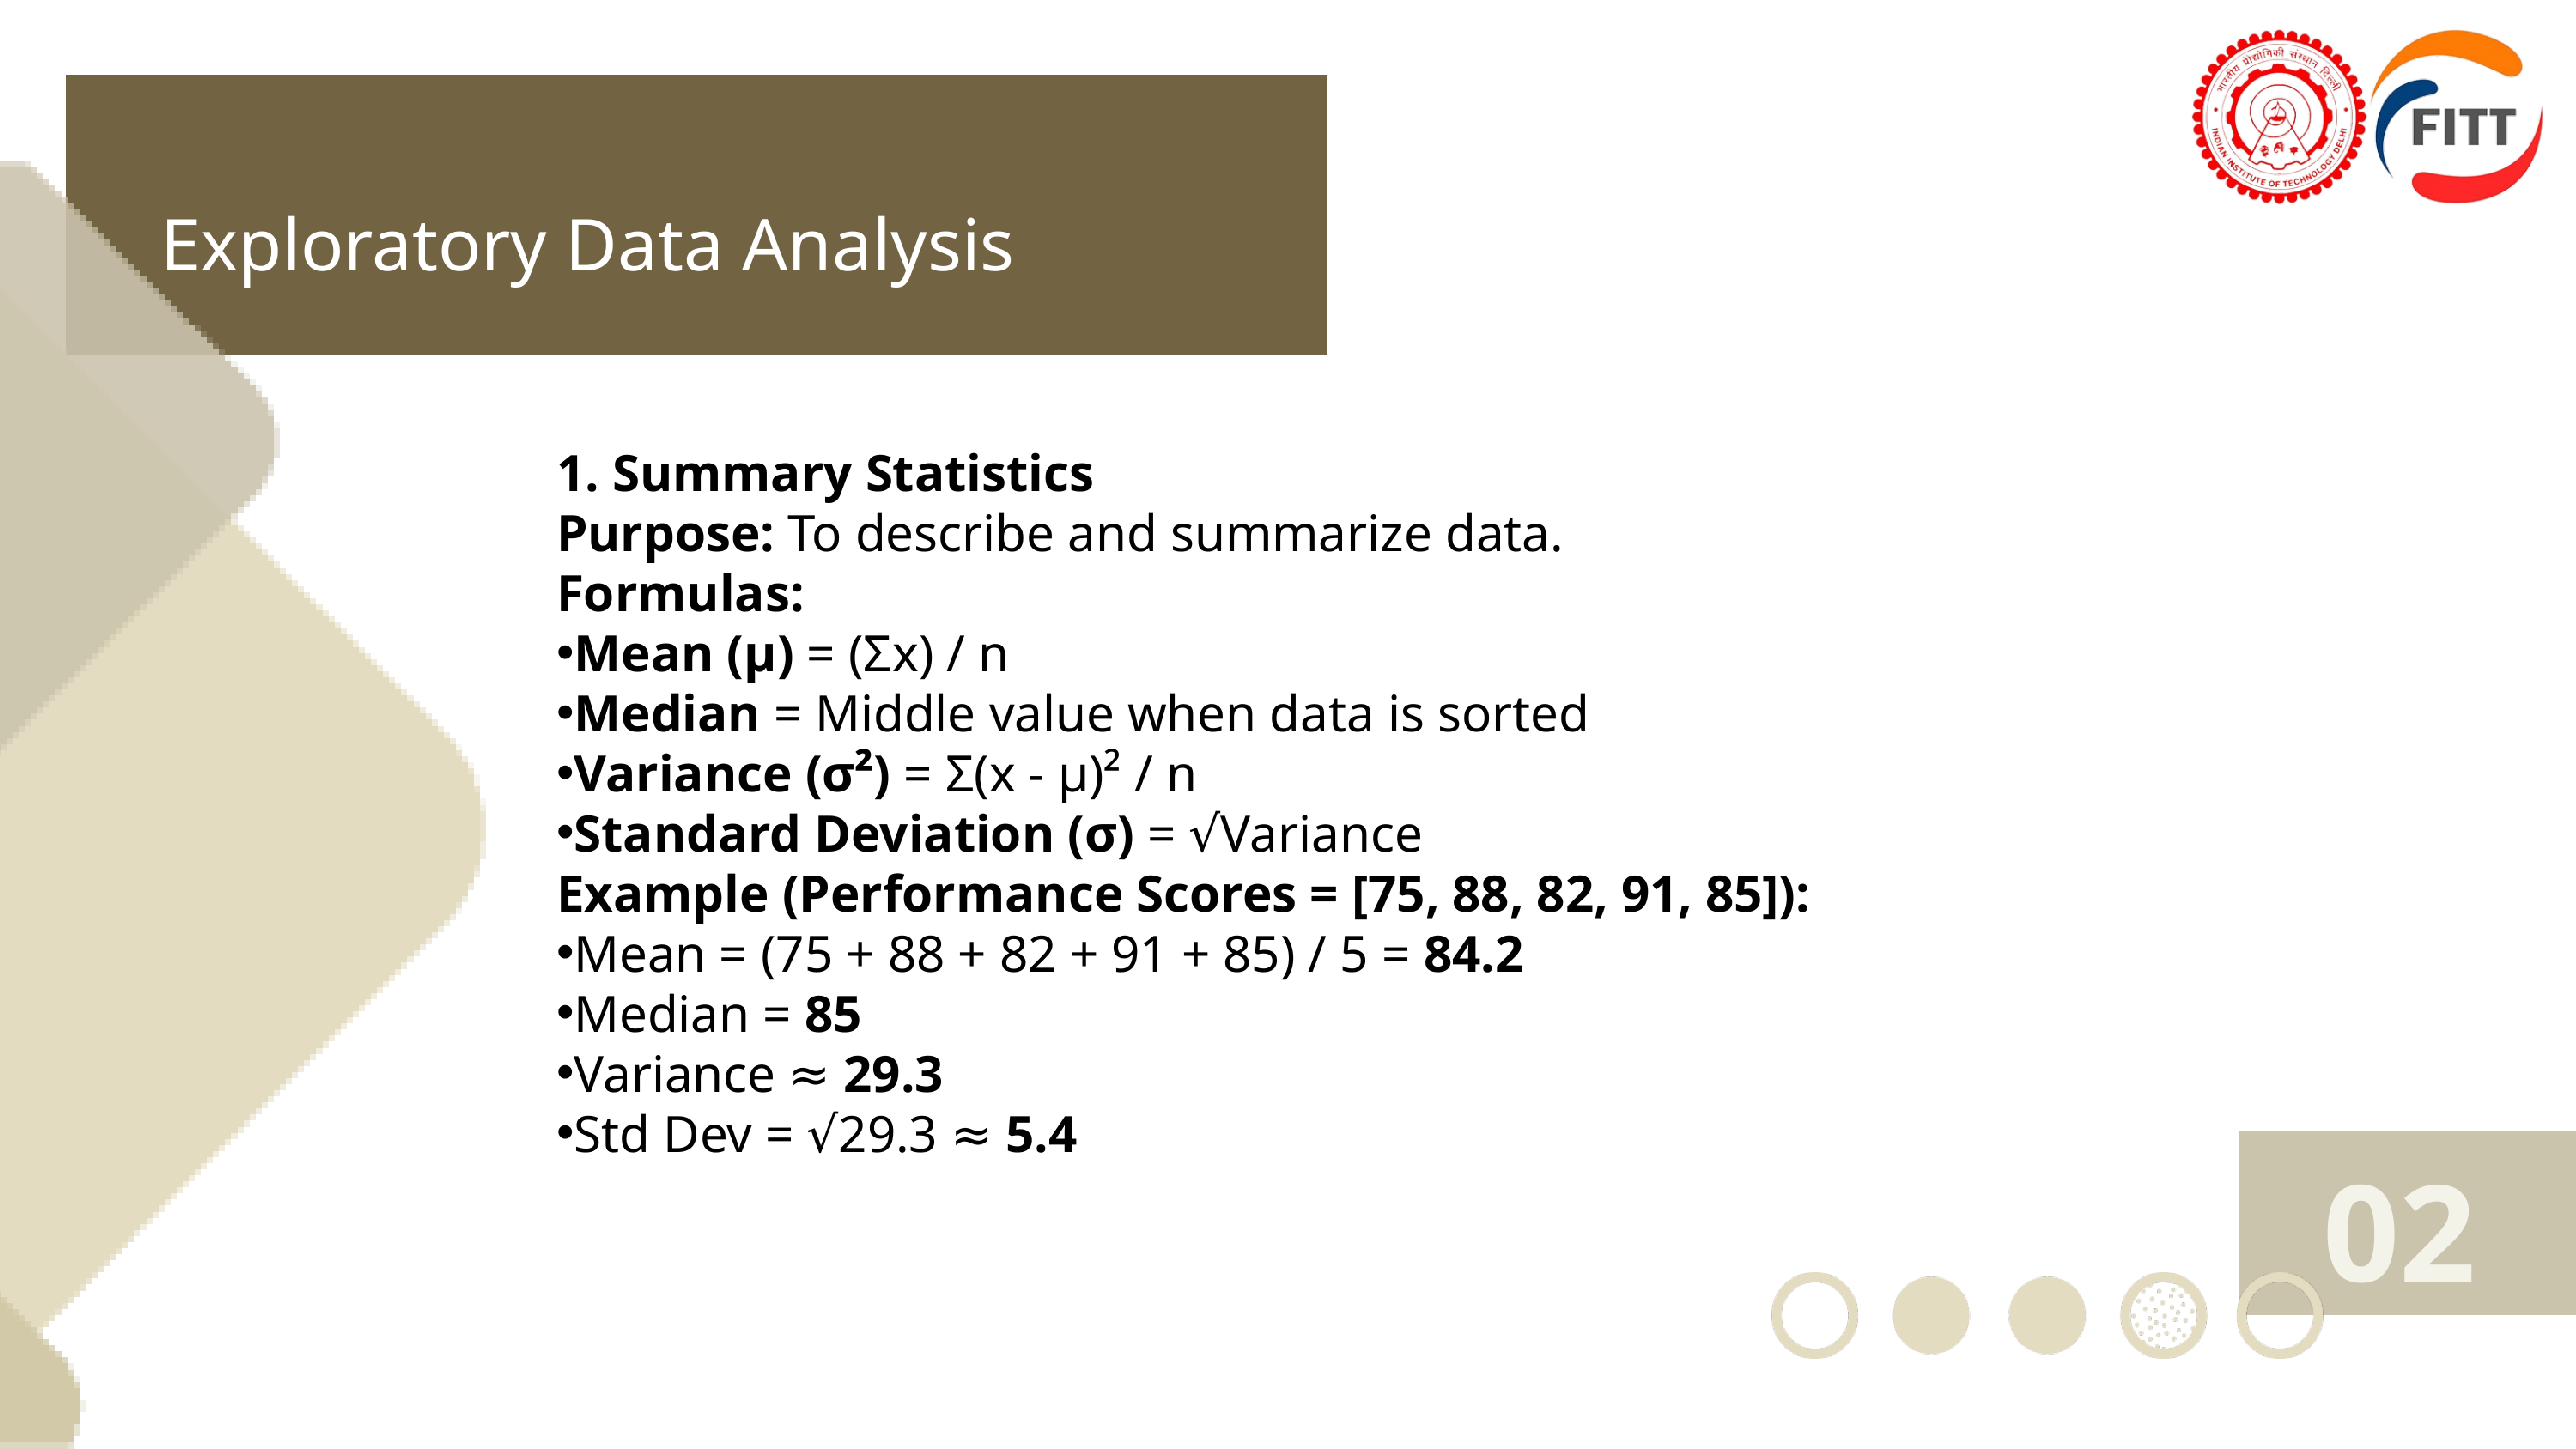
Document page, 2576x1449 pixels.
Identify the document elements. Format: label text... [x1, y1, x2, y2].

text_box [1770, 1272, 2325, 1359]
text_box 02 [2222, 1120, 2576, 1309]
text_box [0, 161, 499, 1449]
text_box 1. Summary Statistics Purpose: To describe and summarize data. Formulas: Mean (μ) = (Σx) / n Median = Middle value when data is sorted Variance (σ²) = Σ(x - μ)² / n Standard Deviation (σ) = √Variance Example (Performance Scores = [75, 88, 82, 91, 85]): Mean = (75 + 88 + 82 + 91 + 85) / 5 = 84.2 Median = 85 Variance ≈ 29.3 Std Dev = √29.3 ≈ 5.4 [556, 441, 2166, 1162]
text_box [2238, 1130, 2576, 1316]
picture [2189, 27, 2545, 206]
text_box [66, 74, 1327, 355]
